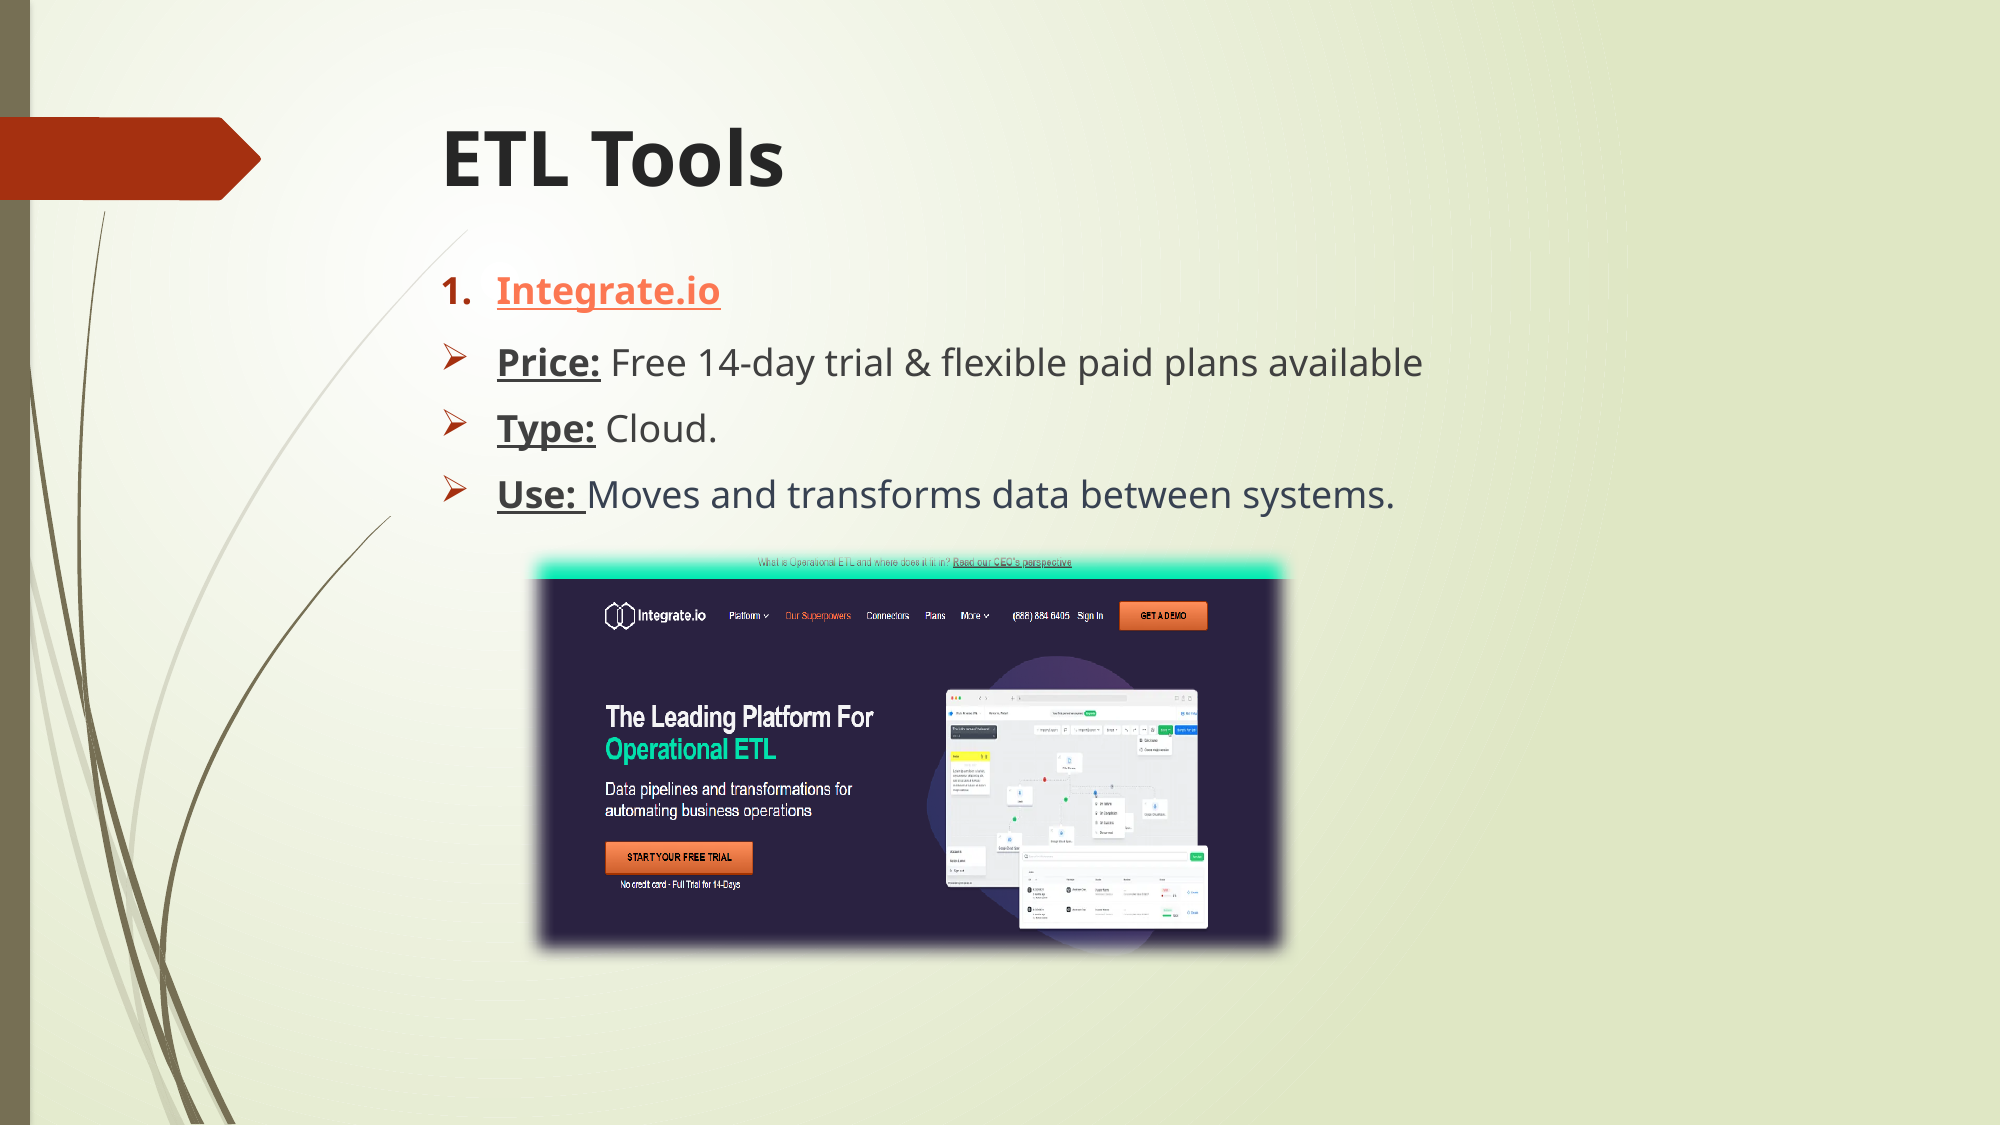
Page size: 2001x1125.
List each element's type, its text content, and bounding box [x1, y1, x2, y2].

picture [520, 545, 1300, 966]
title ETL Tools [425, 102, 1888, 210]
list Integrate.io Price: Free 14-day trial & flexible paid plans available Type: Cloud. Use: Moves and transforms data between systems. [425, 259, 1888, 1086]
